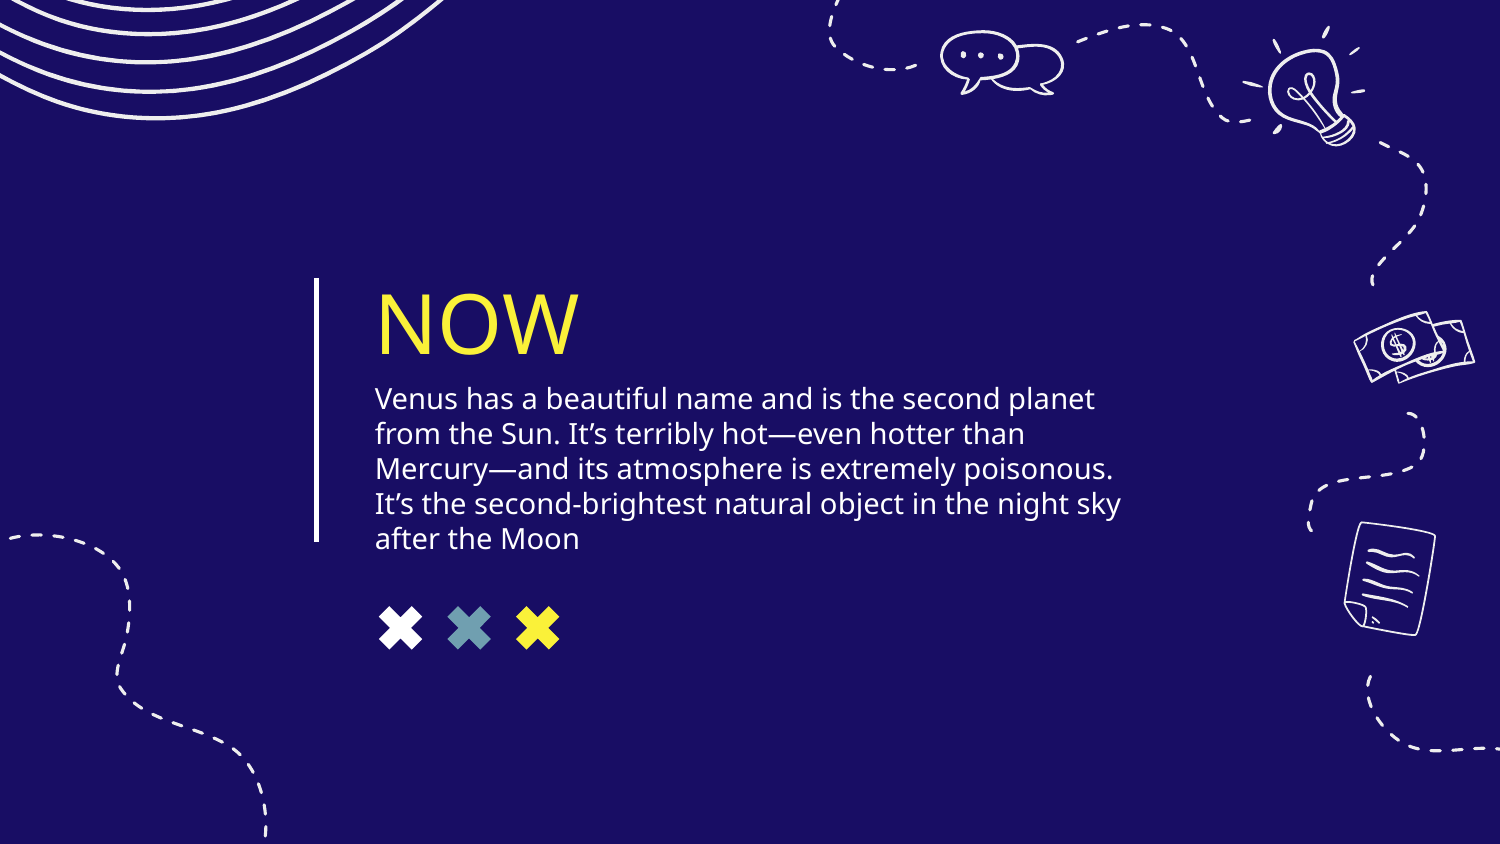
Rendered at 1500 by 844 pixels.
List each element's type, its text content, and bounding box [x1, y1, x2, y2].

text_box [368, 595, 570, 660]
text_box [829, 0, 916, 70]
title NOW [359, 277, 1141, 366]
subtitle Venus has a beautiful name and is the second planet from the Sun. It’s terribly hot—even hotter than Mercury—and its atmosphere is extremely poisonous. It’s the second-brightest natural object in the night sky after the Moon [359, 369, 1141, 566]
